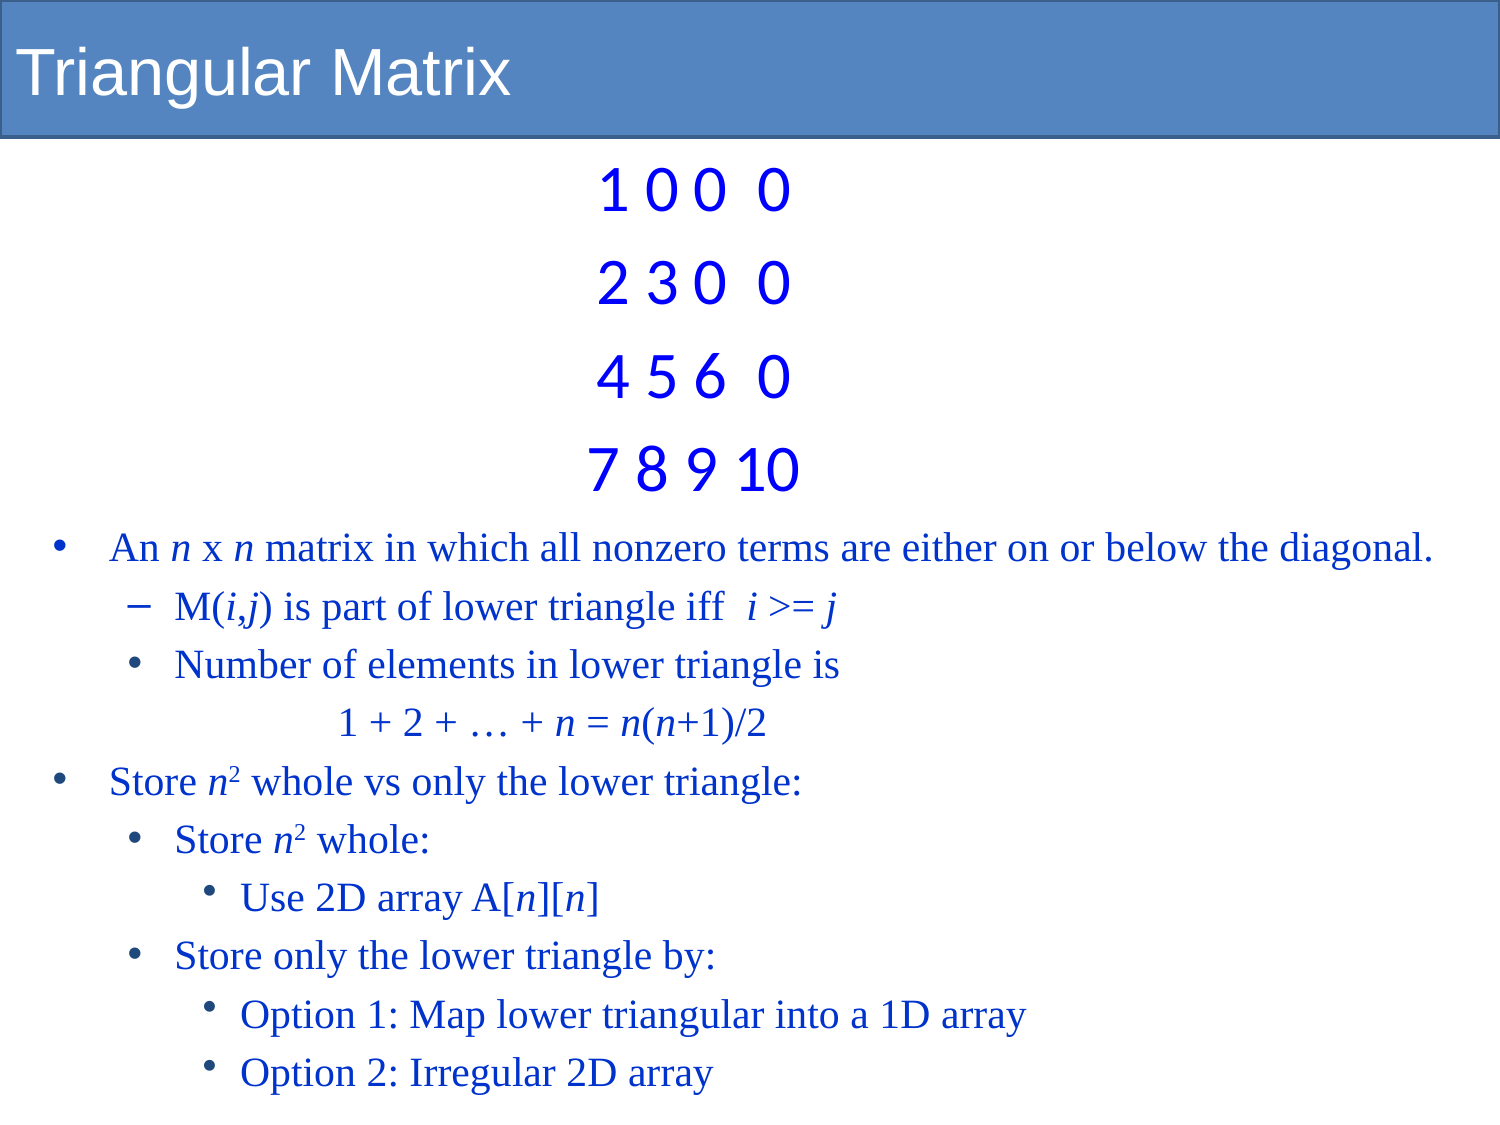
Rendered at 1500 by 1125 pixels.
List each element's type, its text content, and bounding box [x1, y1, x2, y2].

list An n x n matrix in which all nonzero terms are either on or below the diagonal. M(i,j) is part of lower triangle iff i >= j Number of elements in lower triangle is 1 + 2 + … + n = n(n+1)/2 Store n2 whole vs only the lower triangle: Store n2 whole: Use 2D array A[n][n] Store only the lower triangle by: Option 1: Map lower triangular into a 1D array Option 2: Irregular 2D array [37, 512, 1488, 1025]
title Triangular Matrix [0, 0, 1500, 138]
text_box 1 0 0 0 2 3 0 0 4 5 6 0 7 8 9 10 [212, 137, 1175, 746]
